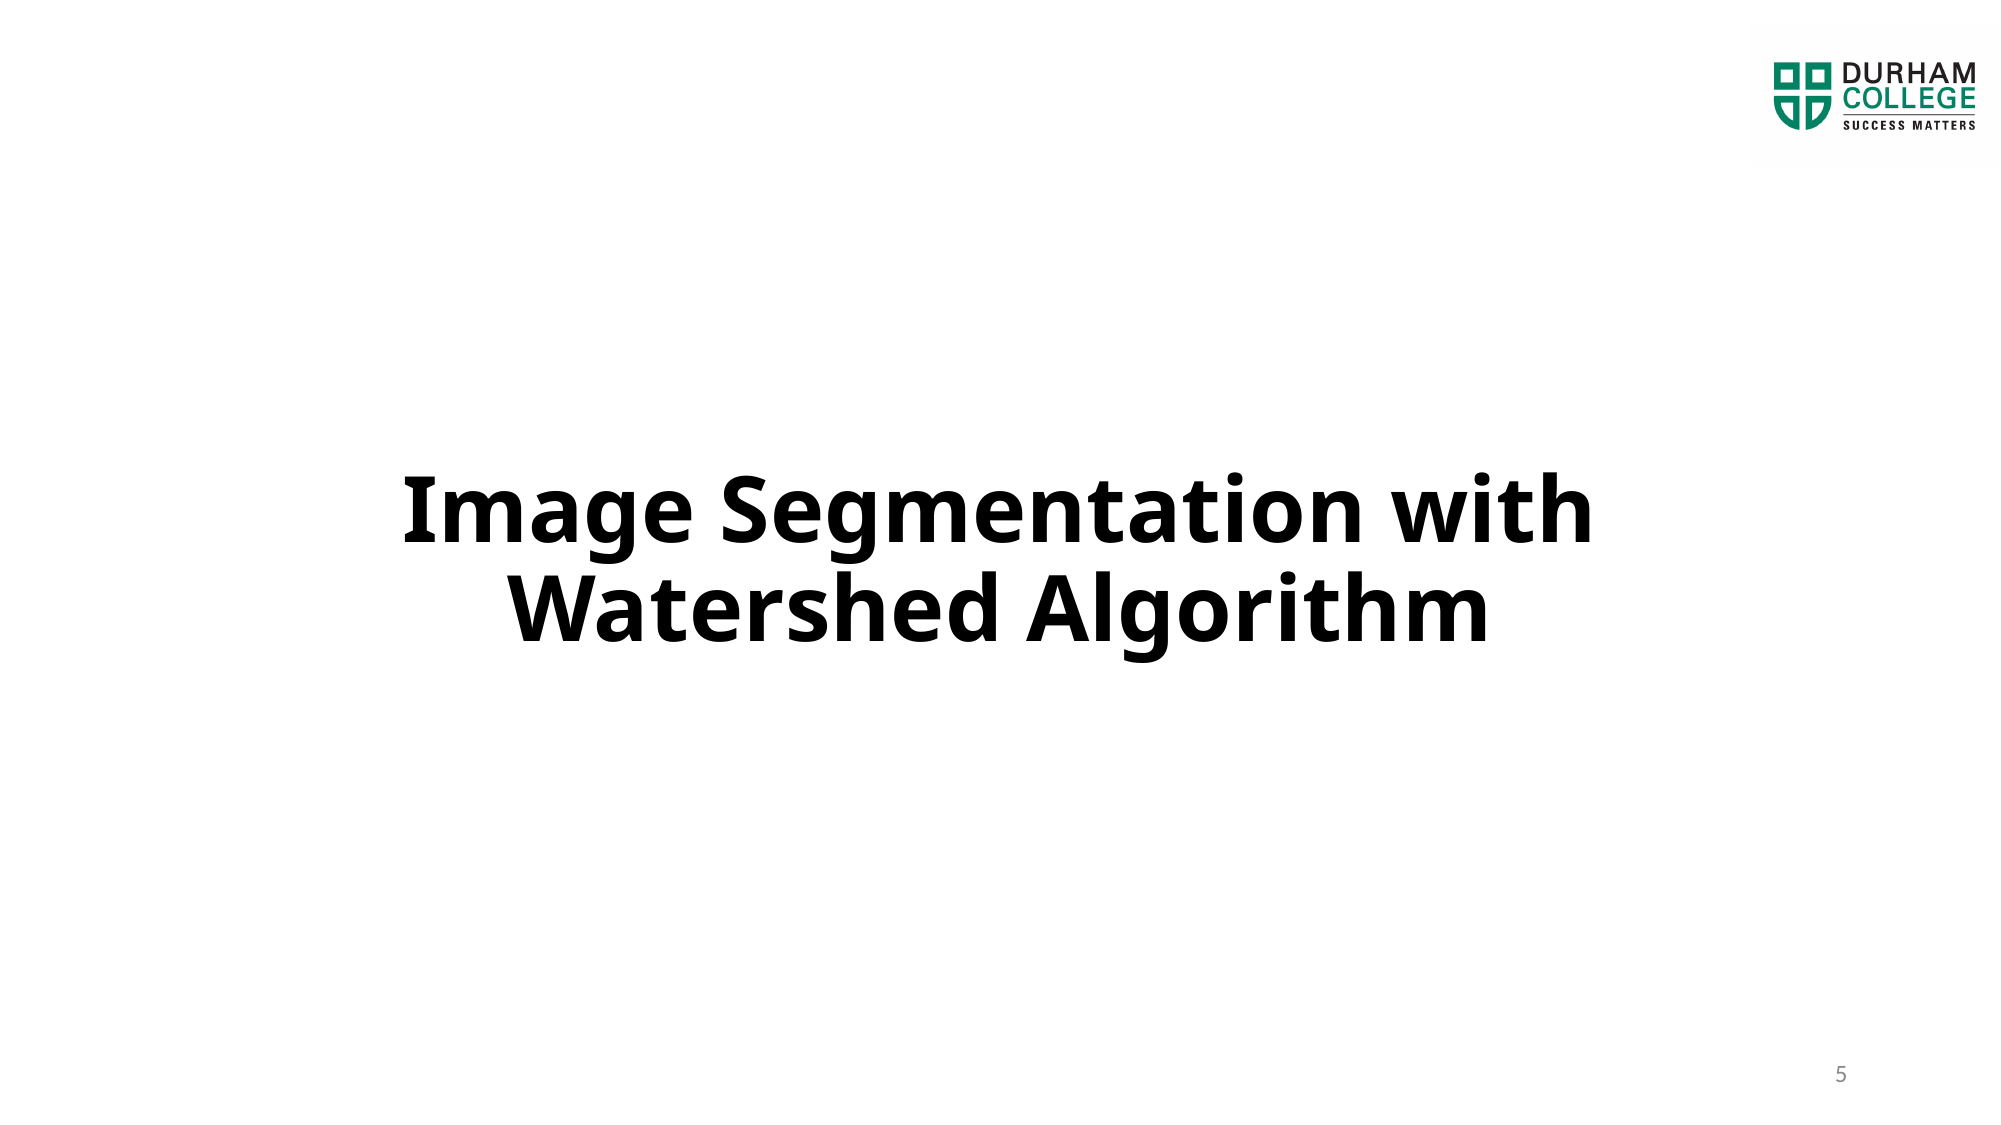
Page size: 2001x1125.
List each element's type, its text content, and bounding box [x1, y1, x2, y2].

picture [1749, 22, 2000, 166]
title Image Segmentation with Watershed Algorithm [137, 453, 1863, 672]
slide_number 5 [1412, 1042, 1863, 1103]
